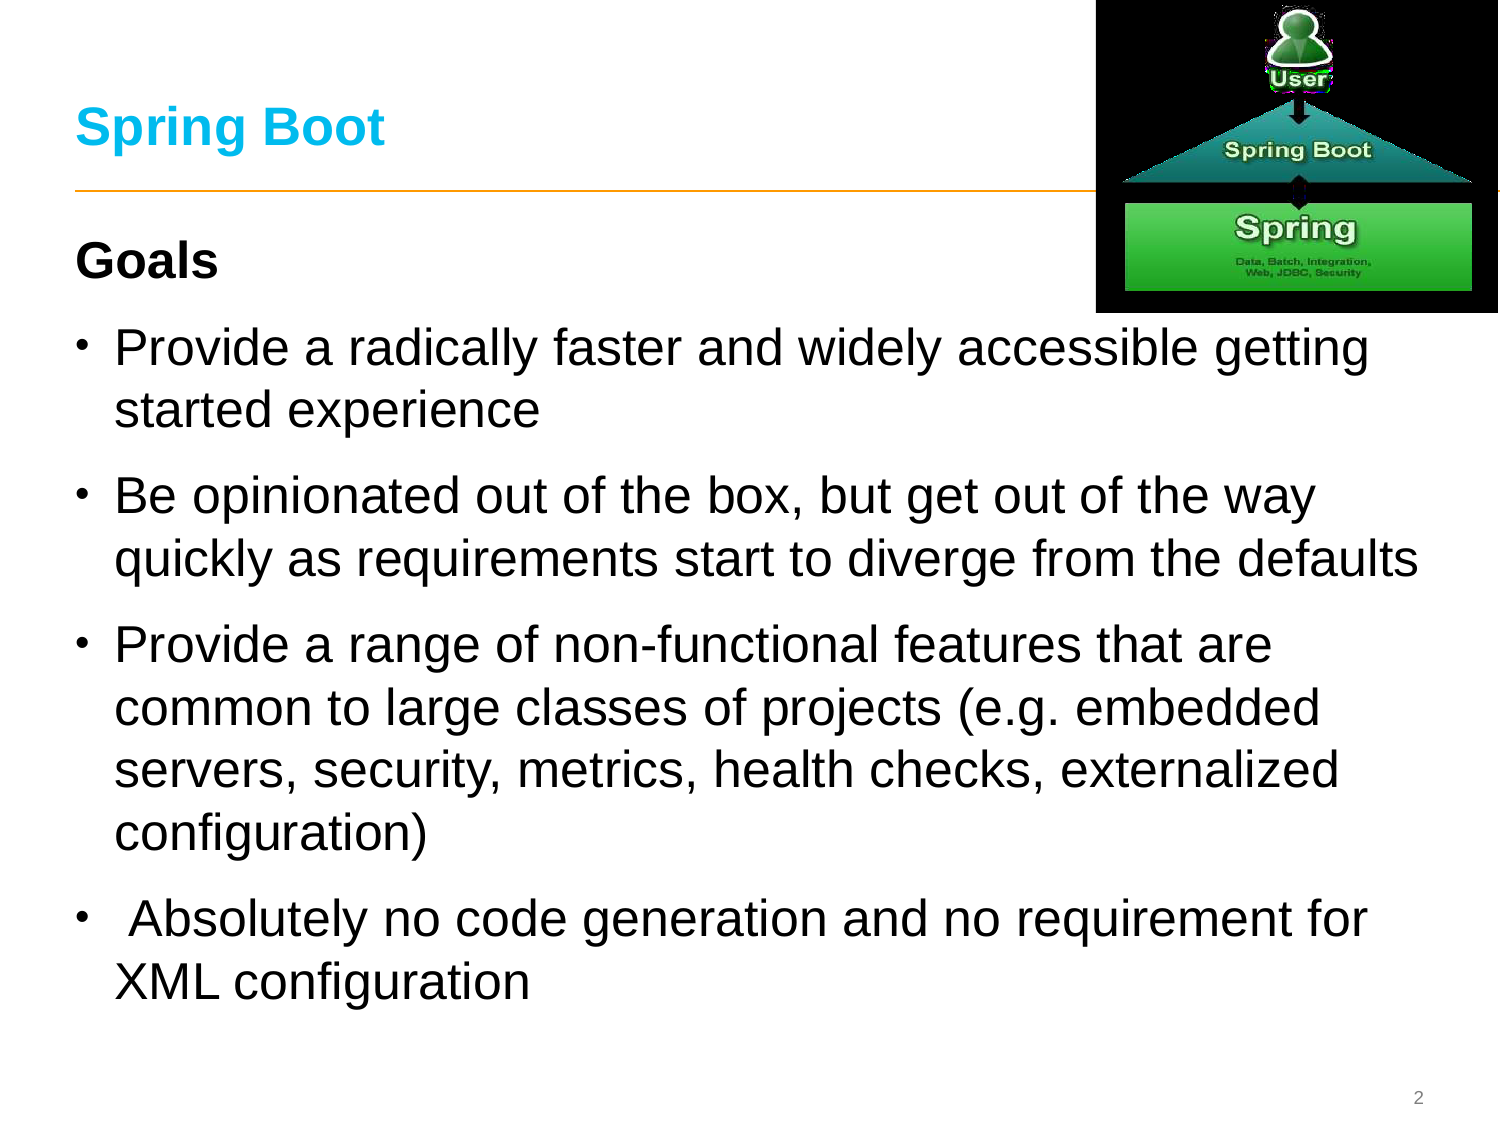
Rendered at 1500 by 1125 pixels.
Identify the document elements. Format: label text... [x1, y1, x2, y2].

title Spring Boot [75, 27, 1090, 157]
picture [1095, 0, 1499, 313]
list Goals Provide a radically faster and widely accessible getting started experience Be opinionated out of the box, but get out of the way quickly as requirements start to diverge from the defaults Provide a range of non-functional features that are common to large classes of projects (e.g. embedded servers, security, metrics, health checks, externalized configuration) Absolutely no code generation and no requirement for XML configuration [75, 226, 1425, 1018]
